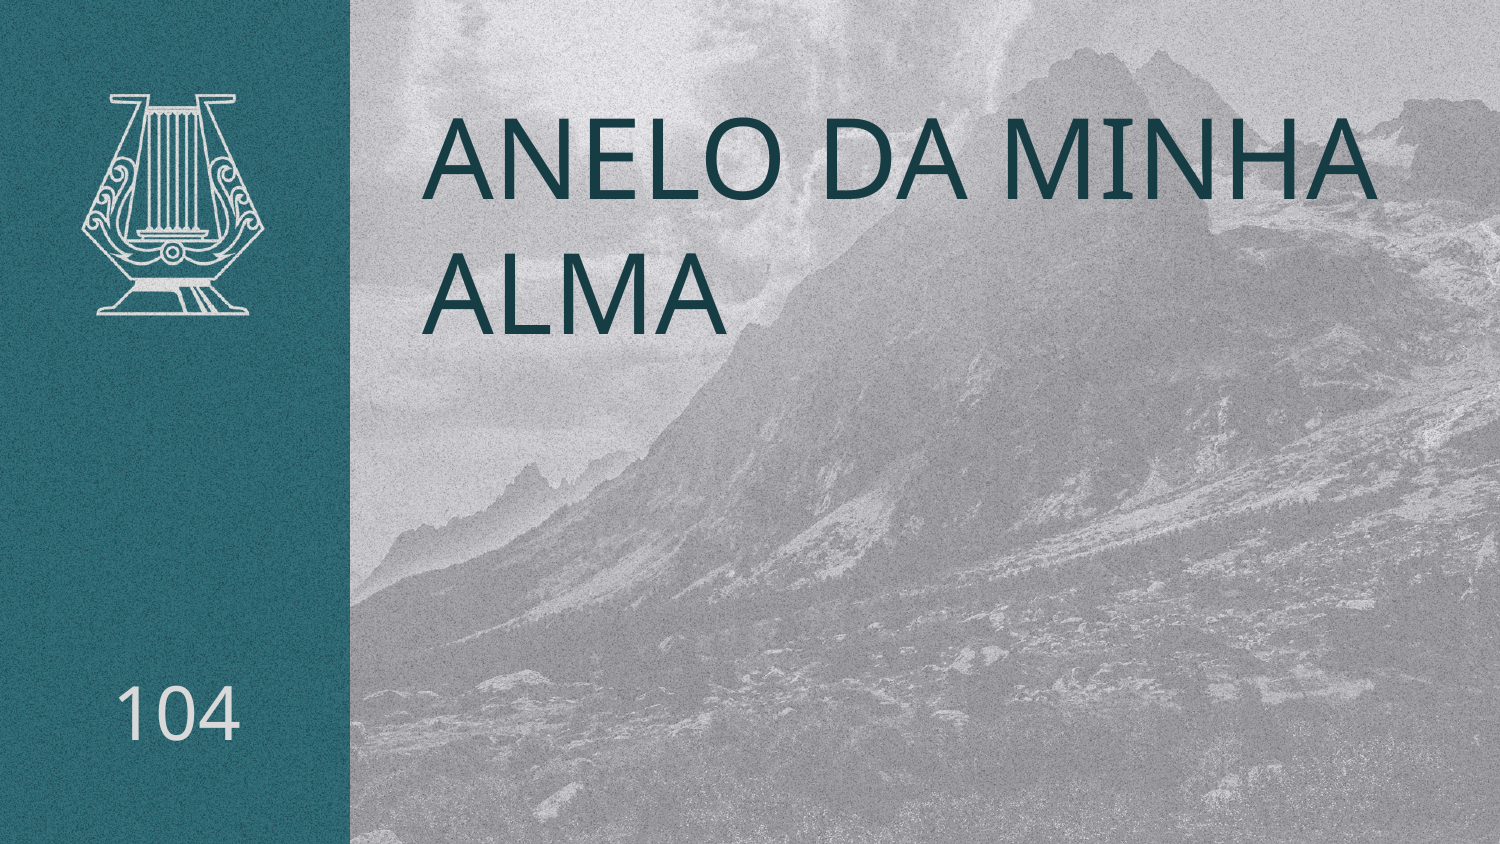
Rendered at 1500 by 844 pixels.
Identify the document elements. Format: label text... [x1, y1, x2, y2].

picture [0, 0, 1500, 844]
list 104 [76, 658, 278, 765]
title ANELO DA MINHA ALMA [407, 79, 1447, 777]
